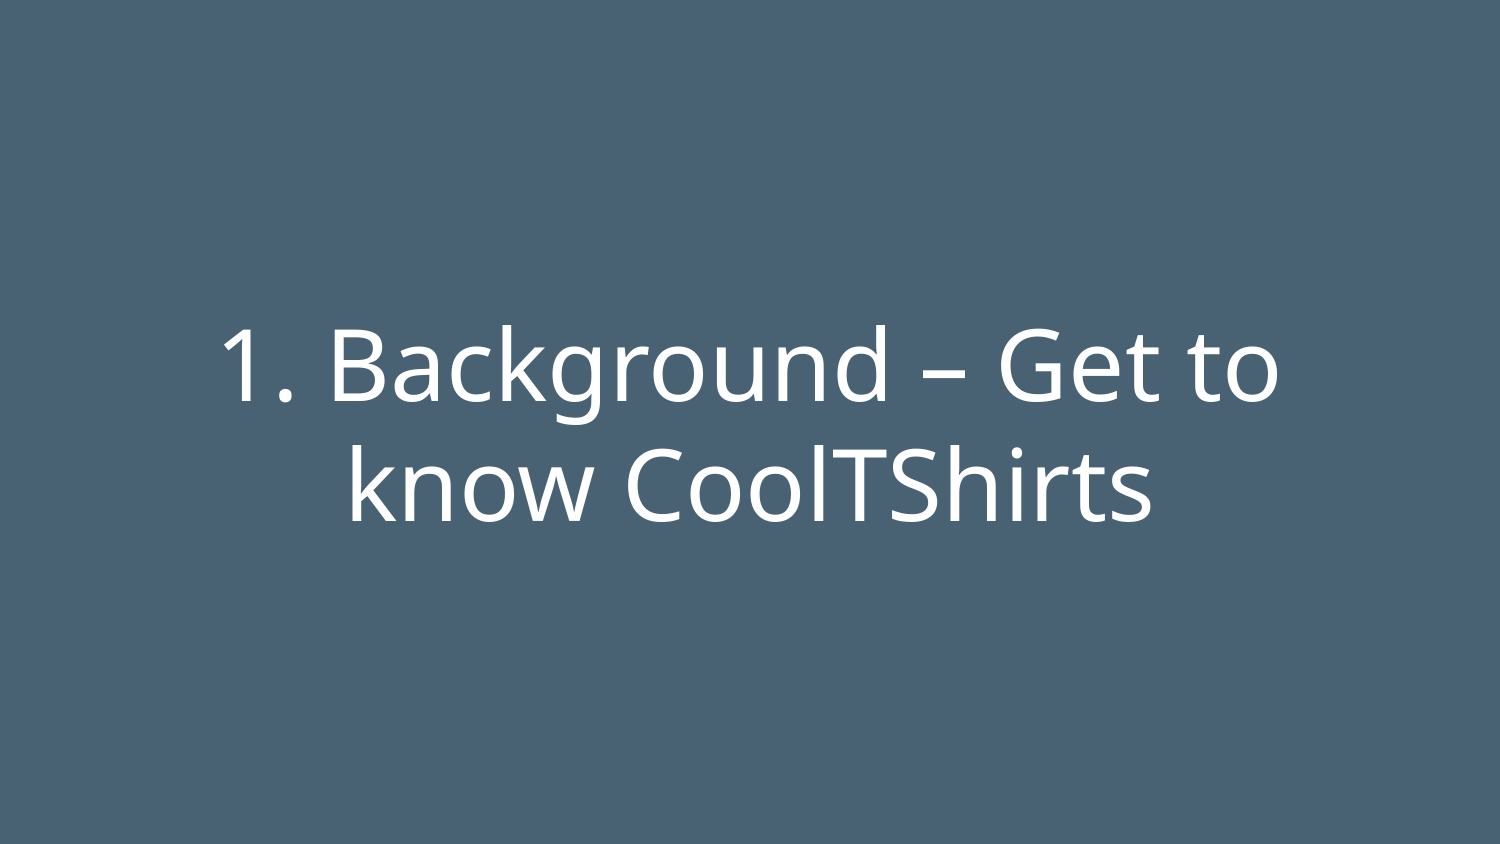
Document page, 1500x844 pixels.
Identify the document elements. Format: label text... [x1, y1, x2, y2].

text_box 1. Background – Get to know CoolTShirts [123, 253, 1377, 591]
